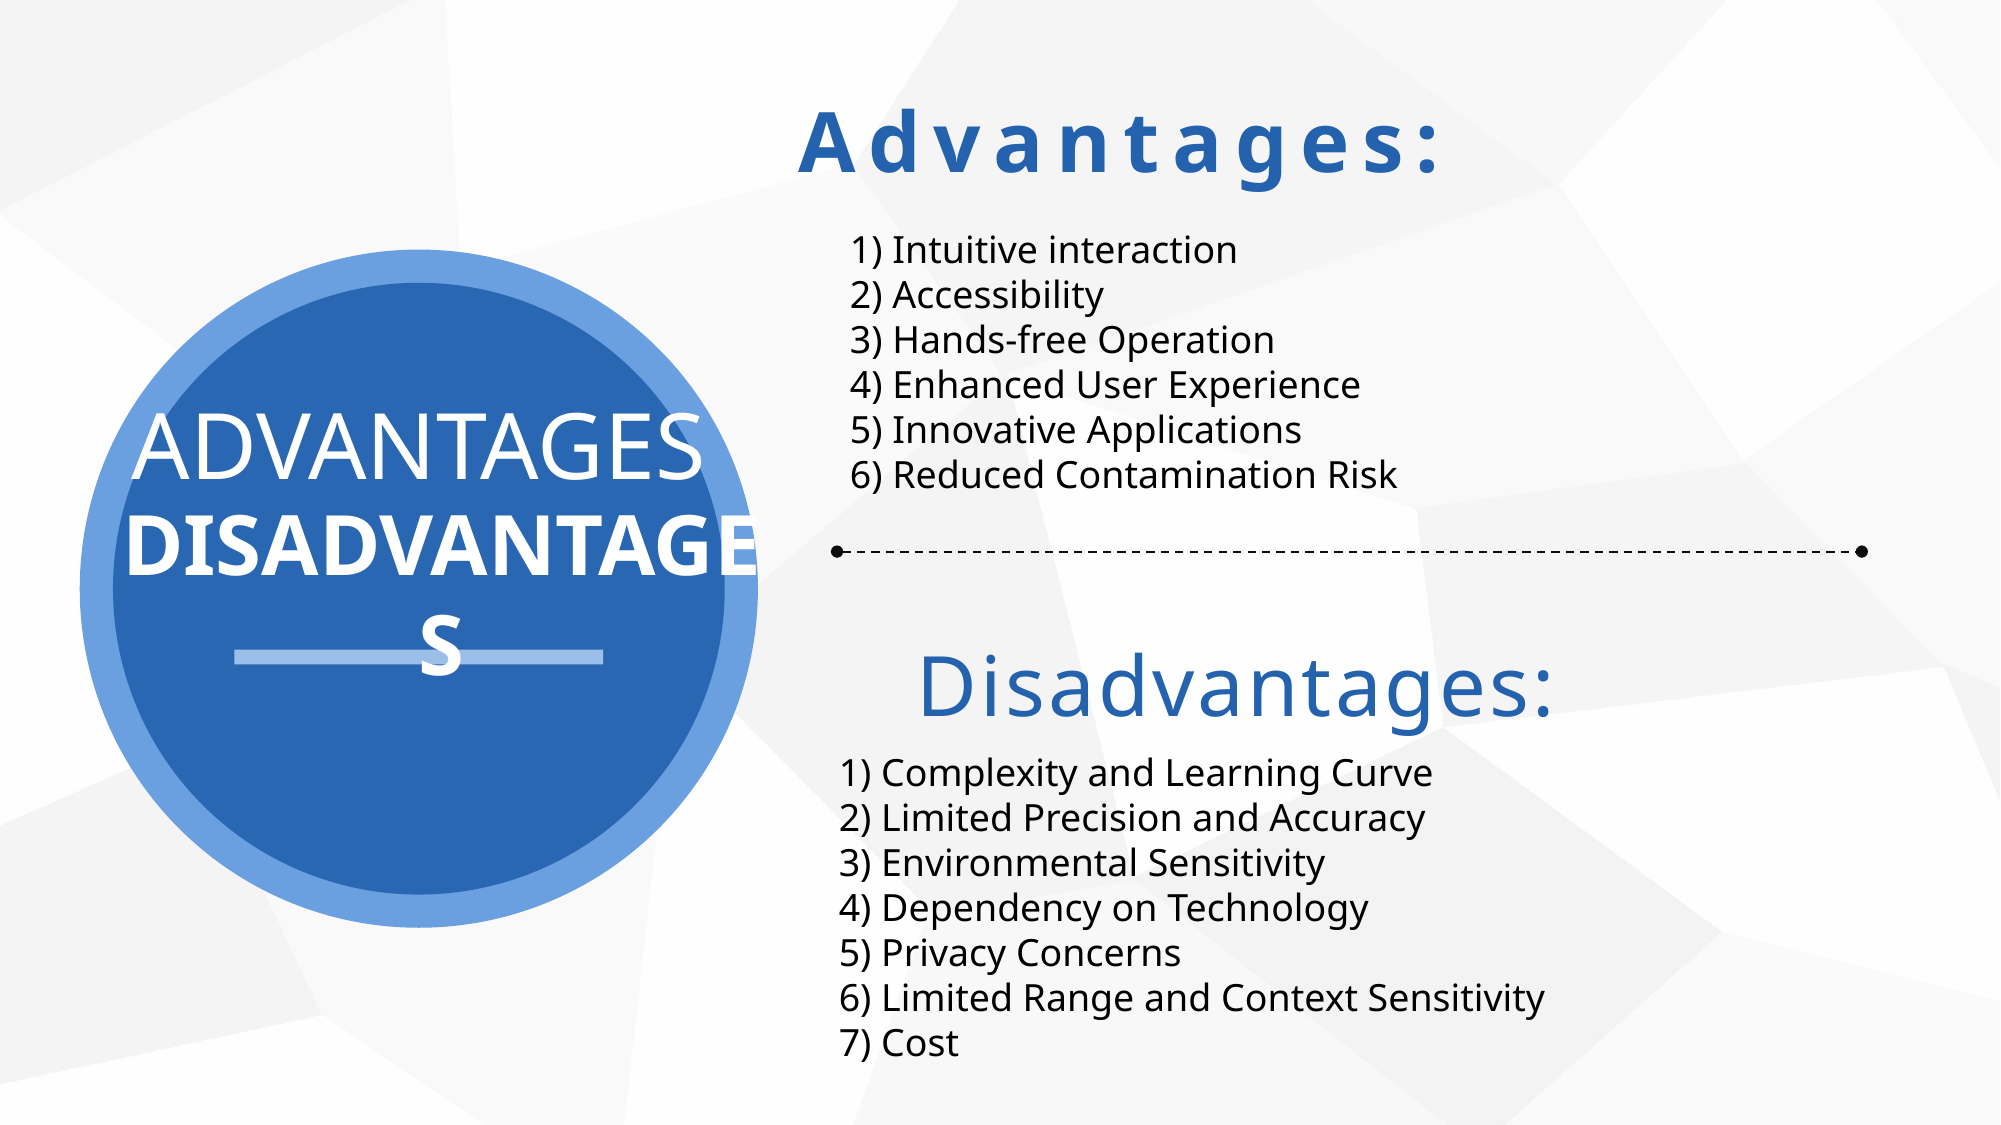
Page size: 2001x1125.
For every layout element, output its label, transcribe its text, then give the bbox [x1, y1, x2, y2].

picture [0, 0, 2001, 1125]
list Advantages: [784, 81, 1946, 198]
text_box 1) Complexity and Learning Curve 2) Limited Precision and Accuracy 3) Environmental Sensitivity 4) Dependency on Technology 5) Privacy Concerns 6) Limited Range and Context Sensitivity 7) Cost [823, 741, 1561, 1072]
list DISADVANTAGES [95, 534, 788, 651]
text_box 1) Intuitive interaction 2) Accessibility 3) Hands-free Operation 4) Enhanced User Experience 5) Innovative Applications 6) Reduced Contamination Risk [835, 218, 1414, 504]
list ADVANTAGES [72, 380, 766, 507]
list Disadvantages: [516, 575, 1571, 742]
